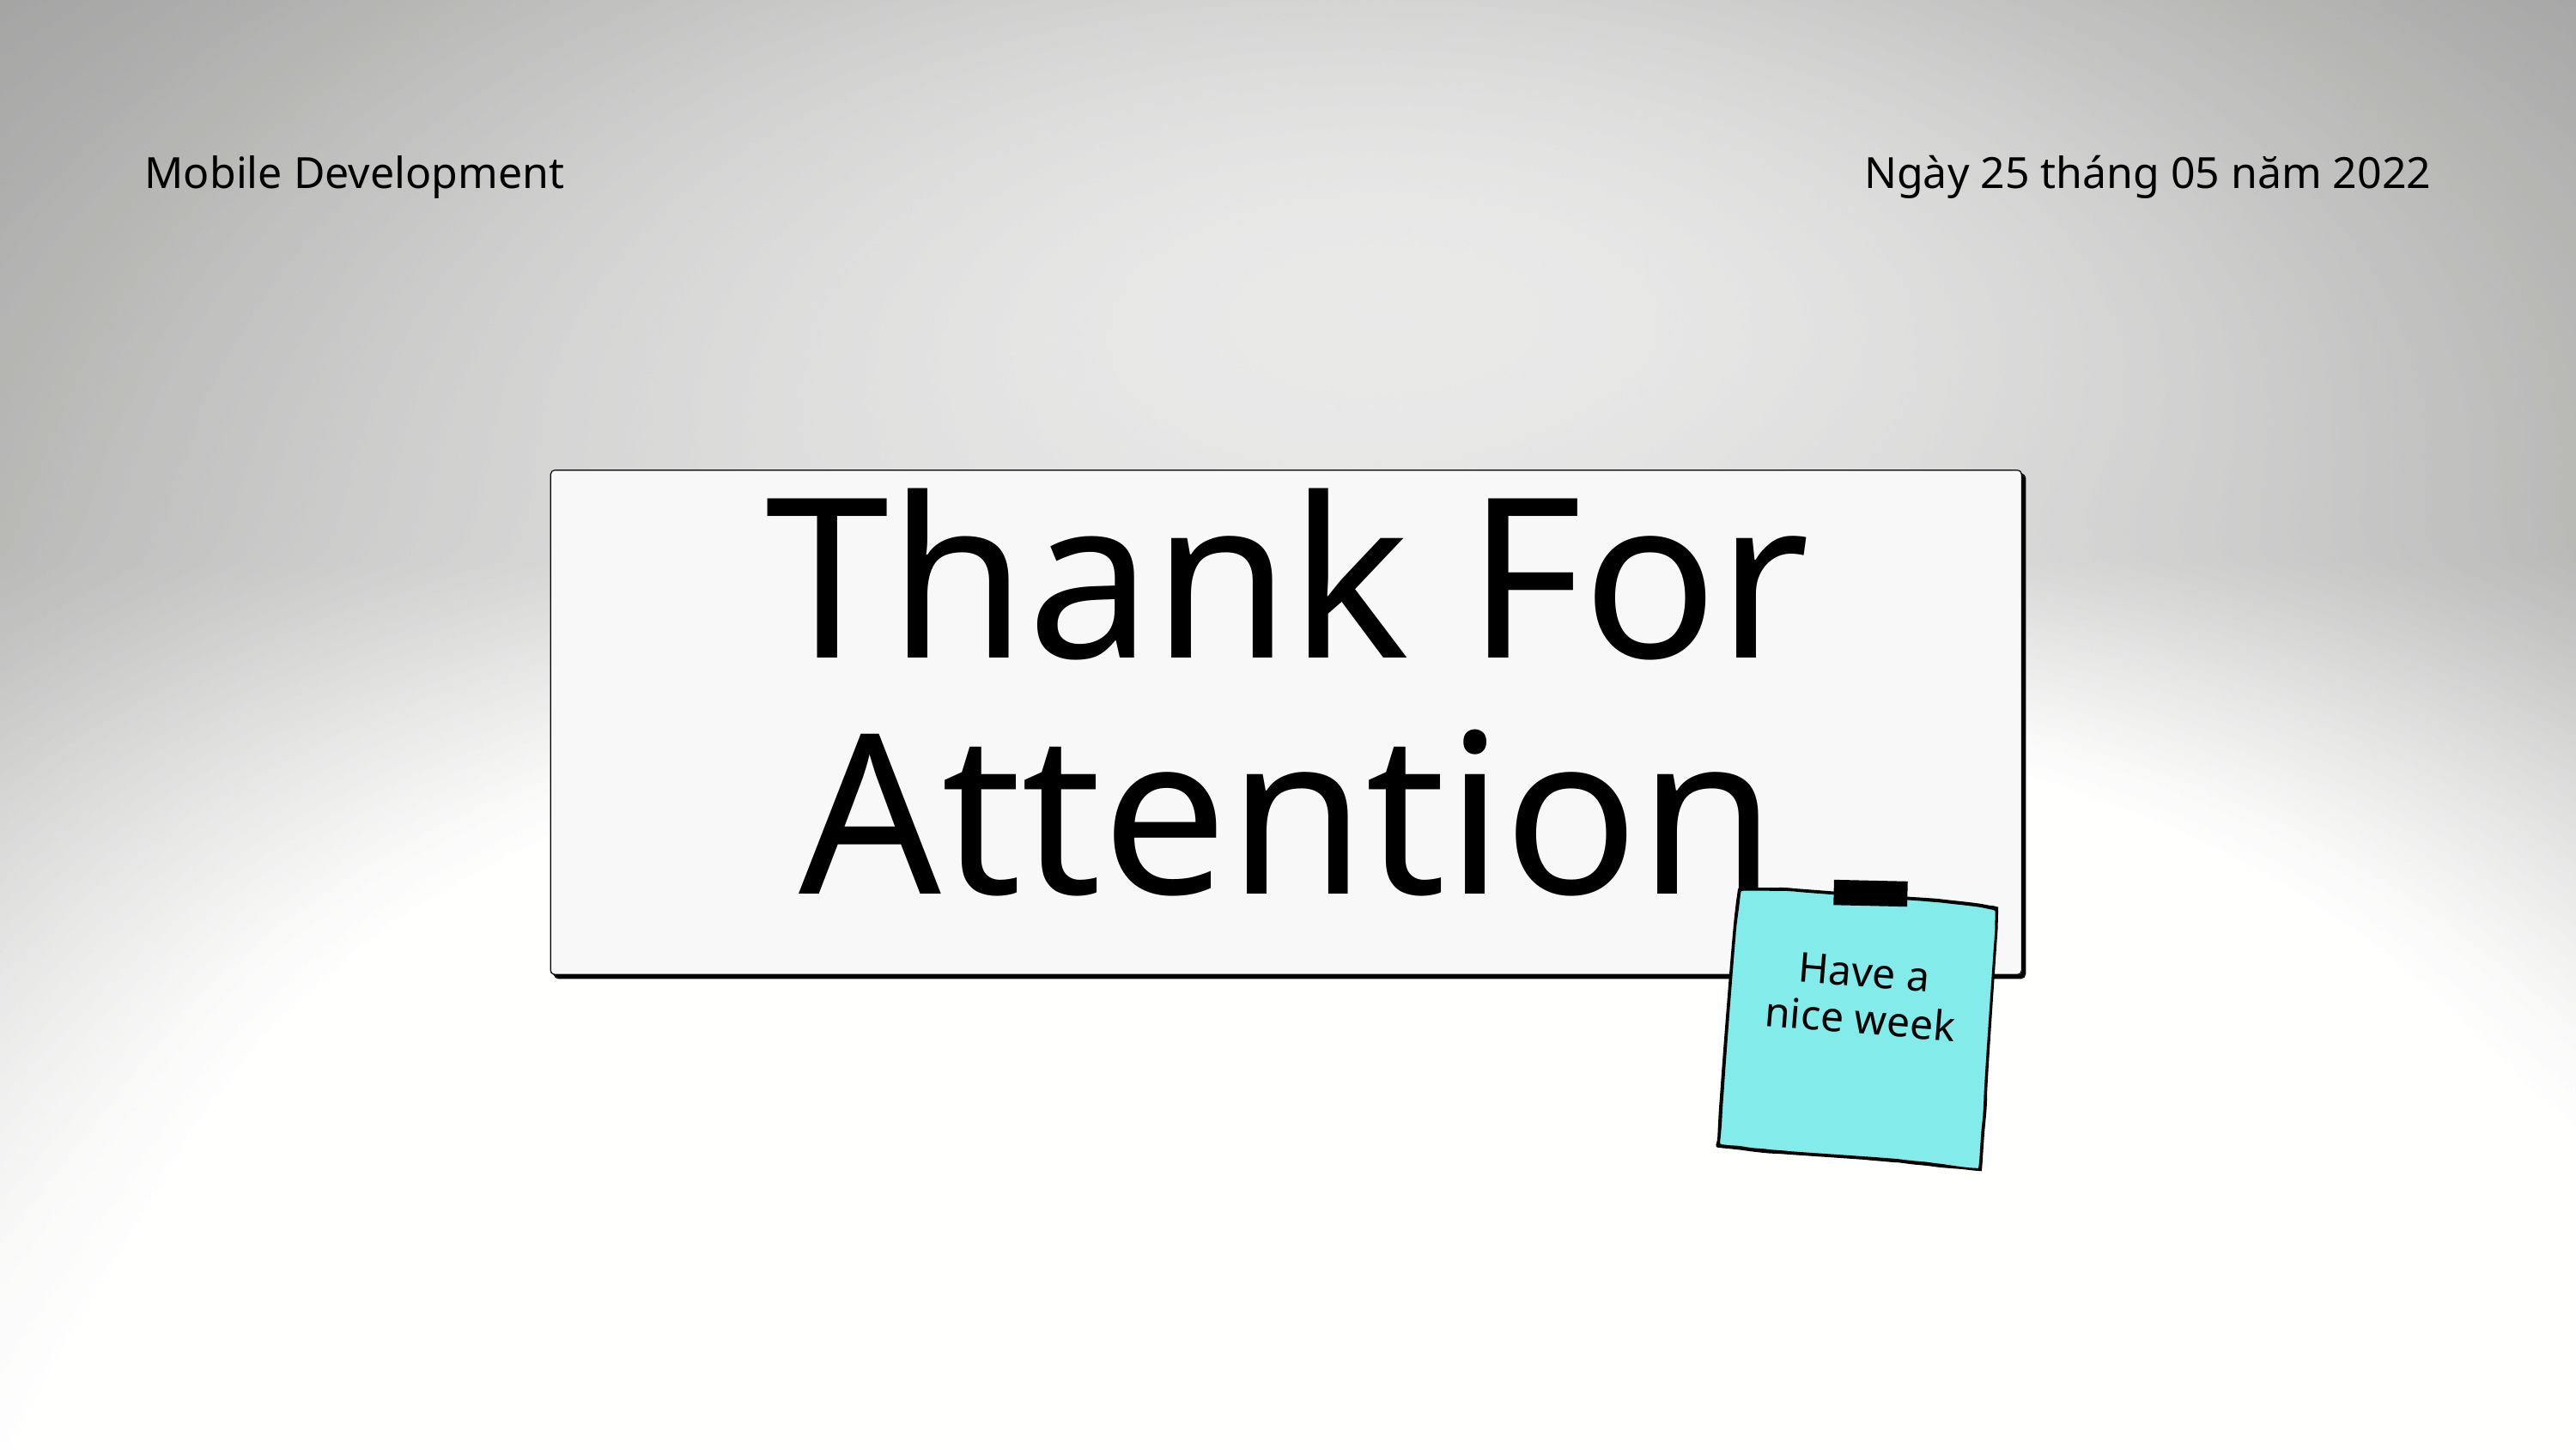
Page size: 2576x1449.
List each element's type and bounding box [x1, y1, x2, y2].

text_box [550, 469, 2026, 979]
text_box [1726, 877, 1994, 1161]
picture [0, 0, 2576, 1449]
